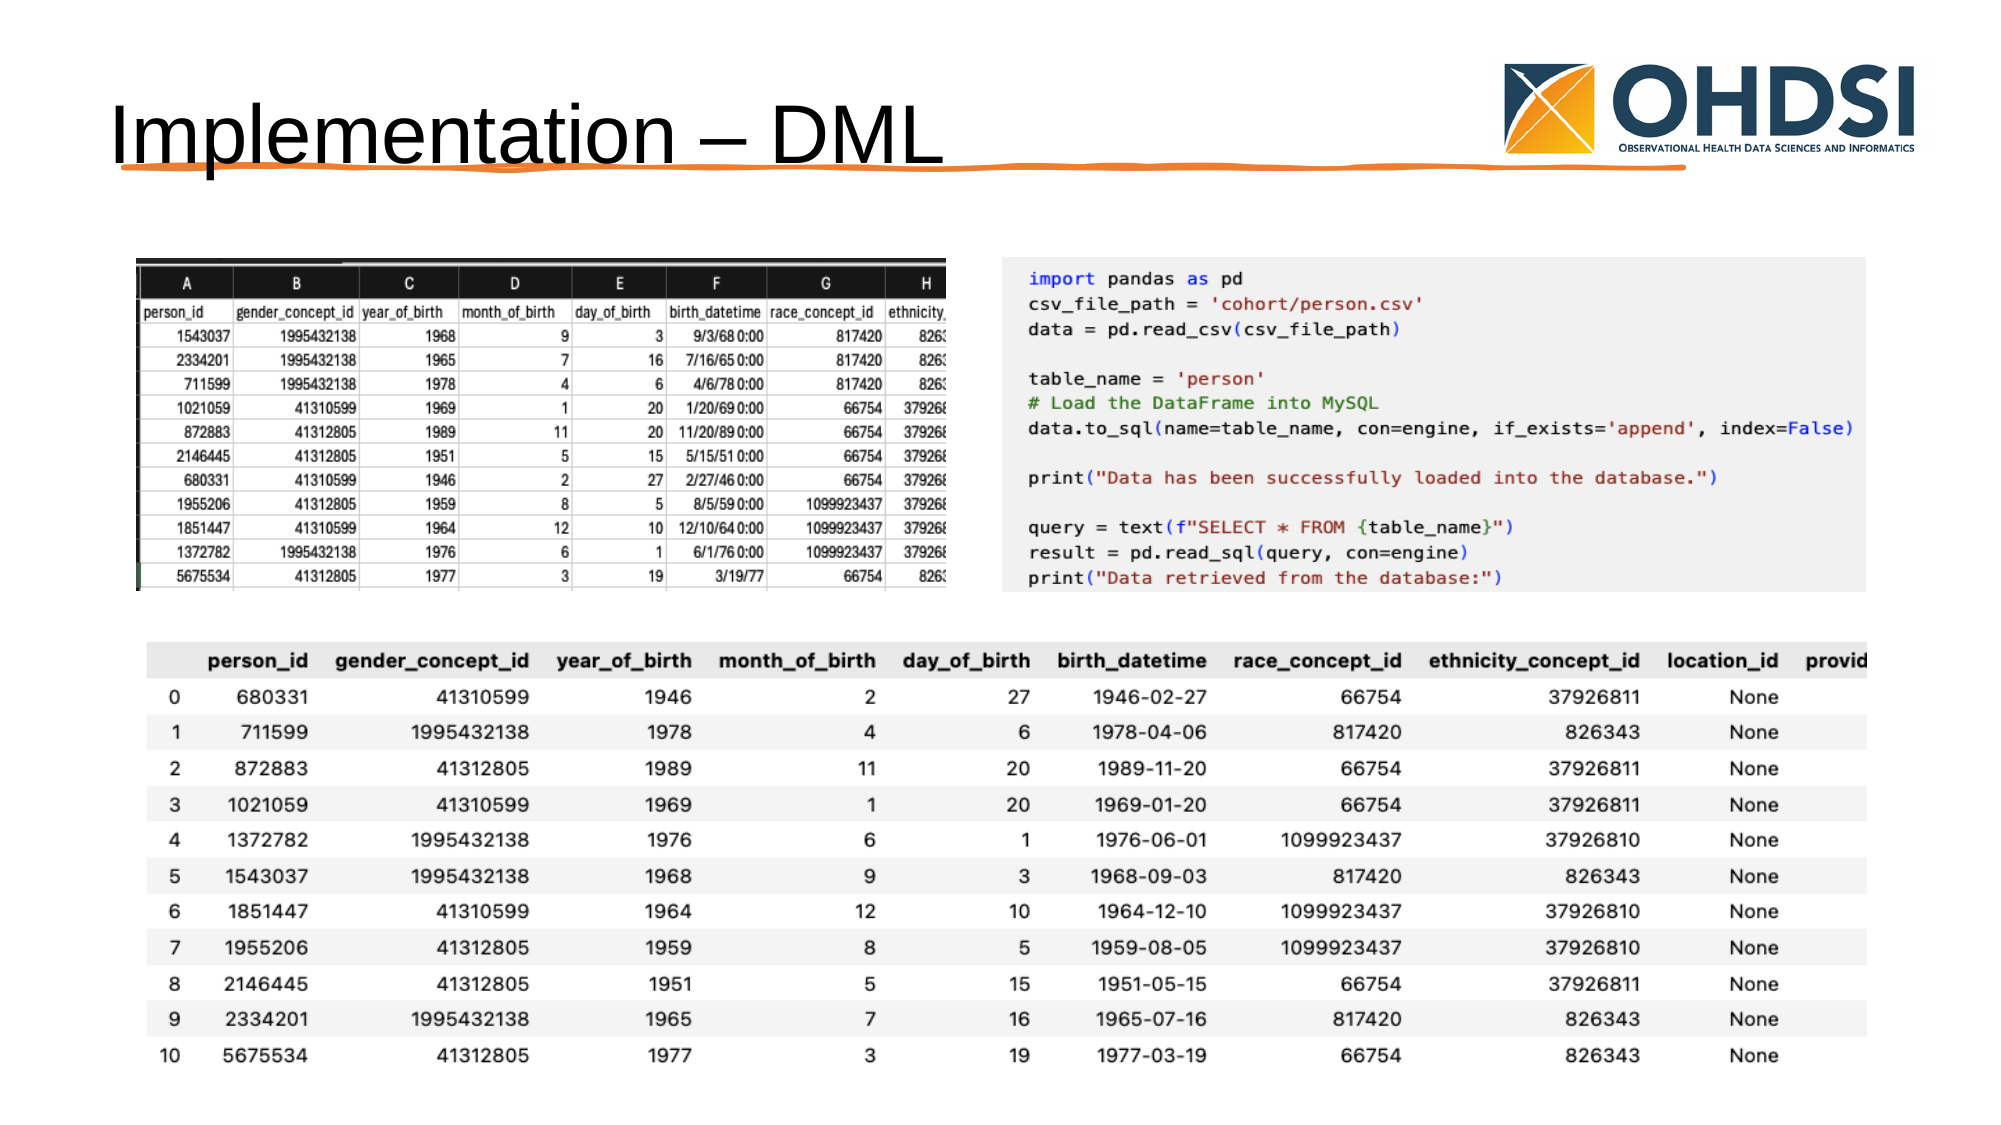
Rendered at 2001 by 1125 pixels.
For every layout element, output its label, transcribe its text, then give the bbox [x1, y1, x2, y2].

picture [1002, 257, 1866, 592]
picture [137, 638, 1867, 1088]
title Implementation – DML [90, 30, 1369, 178]
picture [105, 46, 1935, 182]
picture [136, 258, 946, 591]
